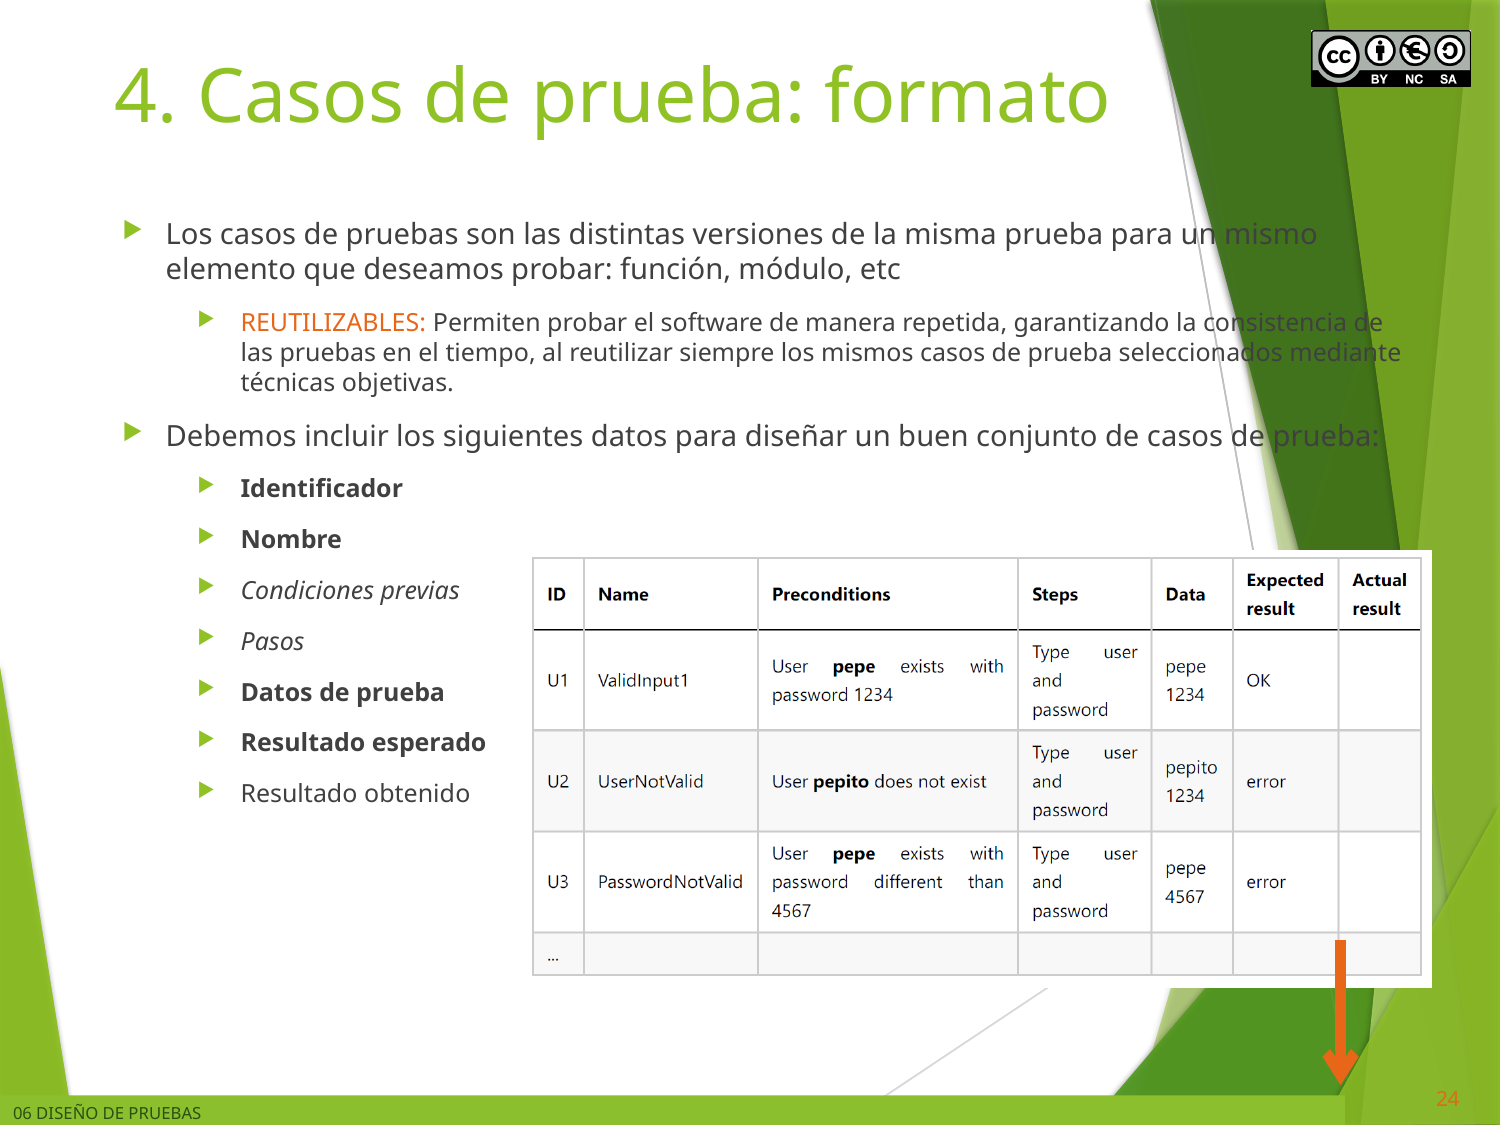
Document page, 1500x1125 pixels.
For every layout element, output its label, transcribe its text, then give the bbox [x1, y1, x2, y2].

picture [525, 550, 1433, 989]
title 4. Casos de prueba: formato [99, 39, 1235, 149]
list Los casos de pruebas son las distintas versiones de la misma prueba para un mismo elemento que deseamos probar: función, módulo, etc REUTILIZABLES: Permiten probar el software de manera repetida, garantizando la consistencia de las pruebas en el tiempo, al reutilizar siempre los mismos casos de prueba seleccionados mediante técnicas objetivas. Debemos incluir los siguientes datos para diseñar un buen conjunto de casos de prueba: Identificador Nombre Condiciones previas Pasos Datos de prueba Resultado esperado Resultado obtenido [107, 208, 1436, 1000]
picture [1311, 30, 1471, 87]
